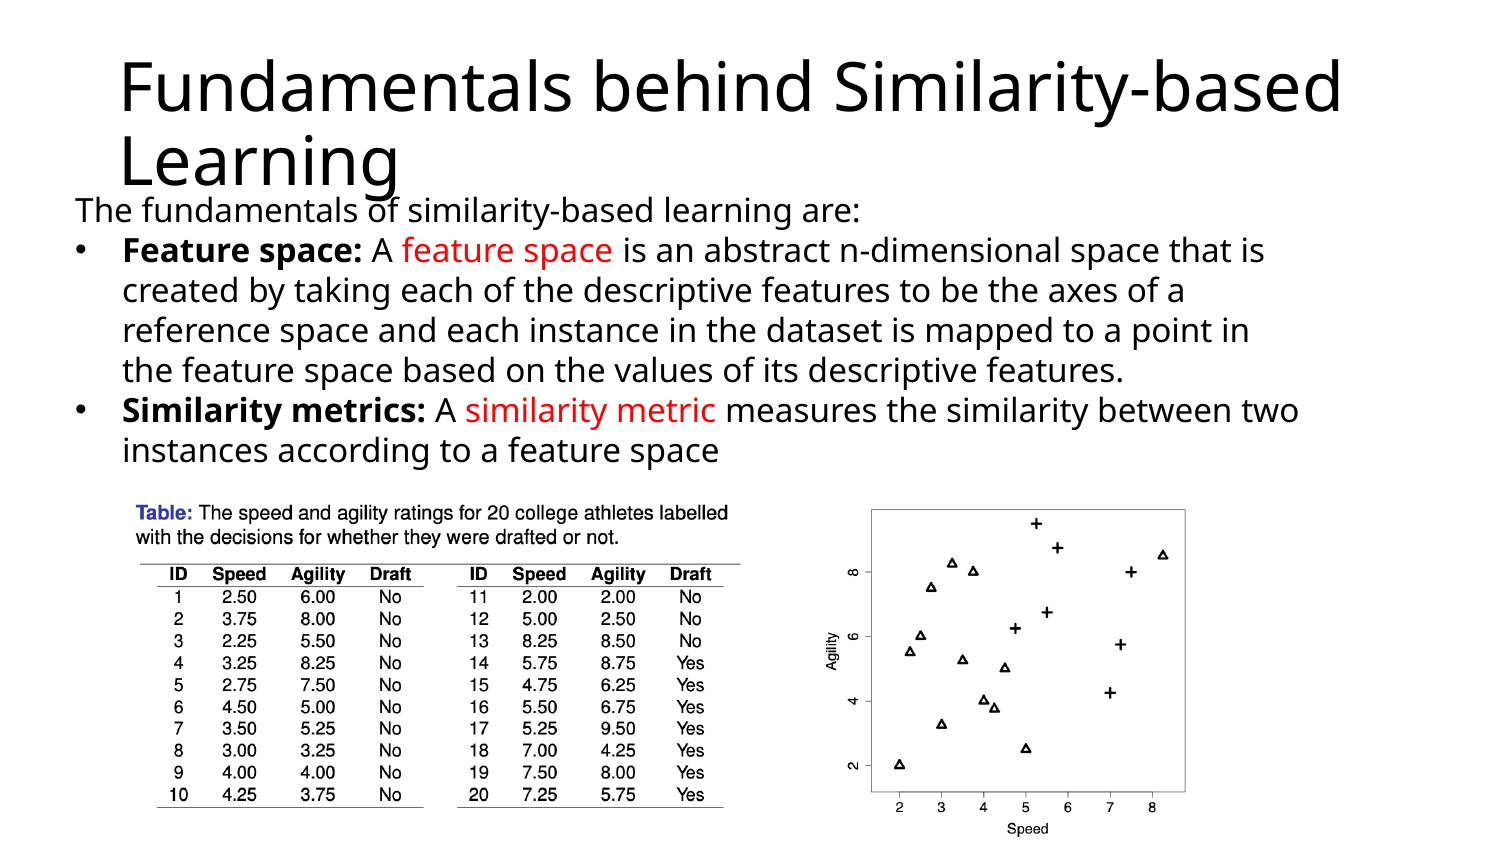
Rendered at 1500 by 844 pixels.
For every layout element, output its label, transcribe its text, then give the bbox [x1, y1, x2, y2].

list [122, 491, 747, 841]
title Fundamentals behind Similarity-based Learning [103, 44, 1397, 208]
text_box The fundamentals of similarity-based learning are: Feature space: A feature space is an abstract n-dimensional space that is created by taking each of the descriptive features to be the axes of a reference space and each instance in the dataset is mapped to a point in the feature space based on the values of its descriptive features. Similarity metrics: A similarity metric measures the similarity between two instances according to a feature space [60, 182, 1316, 477]
picture [780, 491, 1236, 844]
